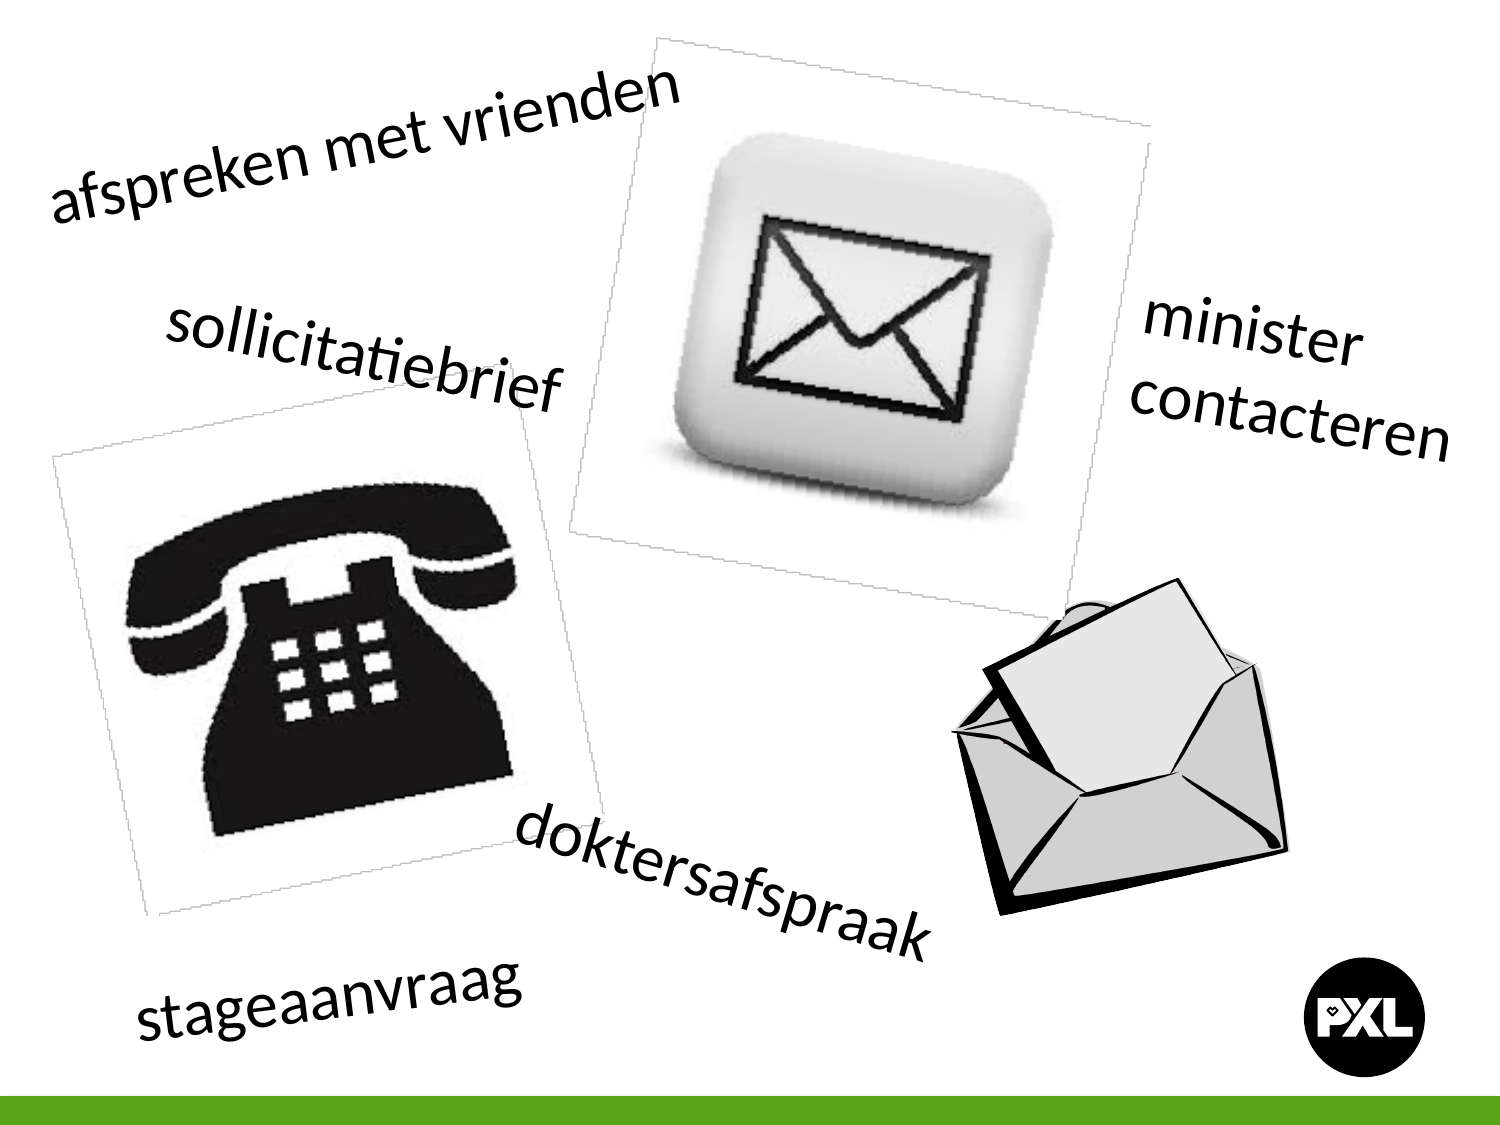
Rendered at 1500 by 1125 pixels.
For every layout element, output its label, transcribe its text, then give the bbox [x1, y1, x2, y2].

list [951, 578, 1291, 916]
picture [571, 53, 1151, 601]
text_box doktersafspraak [565, 780, 972, 993]
picture [52, 397, 597, 916]
text_box afspreken met vrienden [24, 17, 742, 249]
text_box minister contacteren [1116, 257, 1500, 494]
text_box stageaanvraag [115, 896, 723, 1065]
text_box sollicitatiebrief [145, 263, 603, 445]
